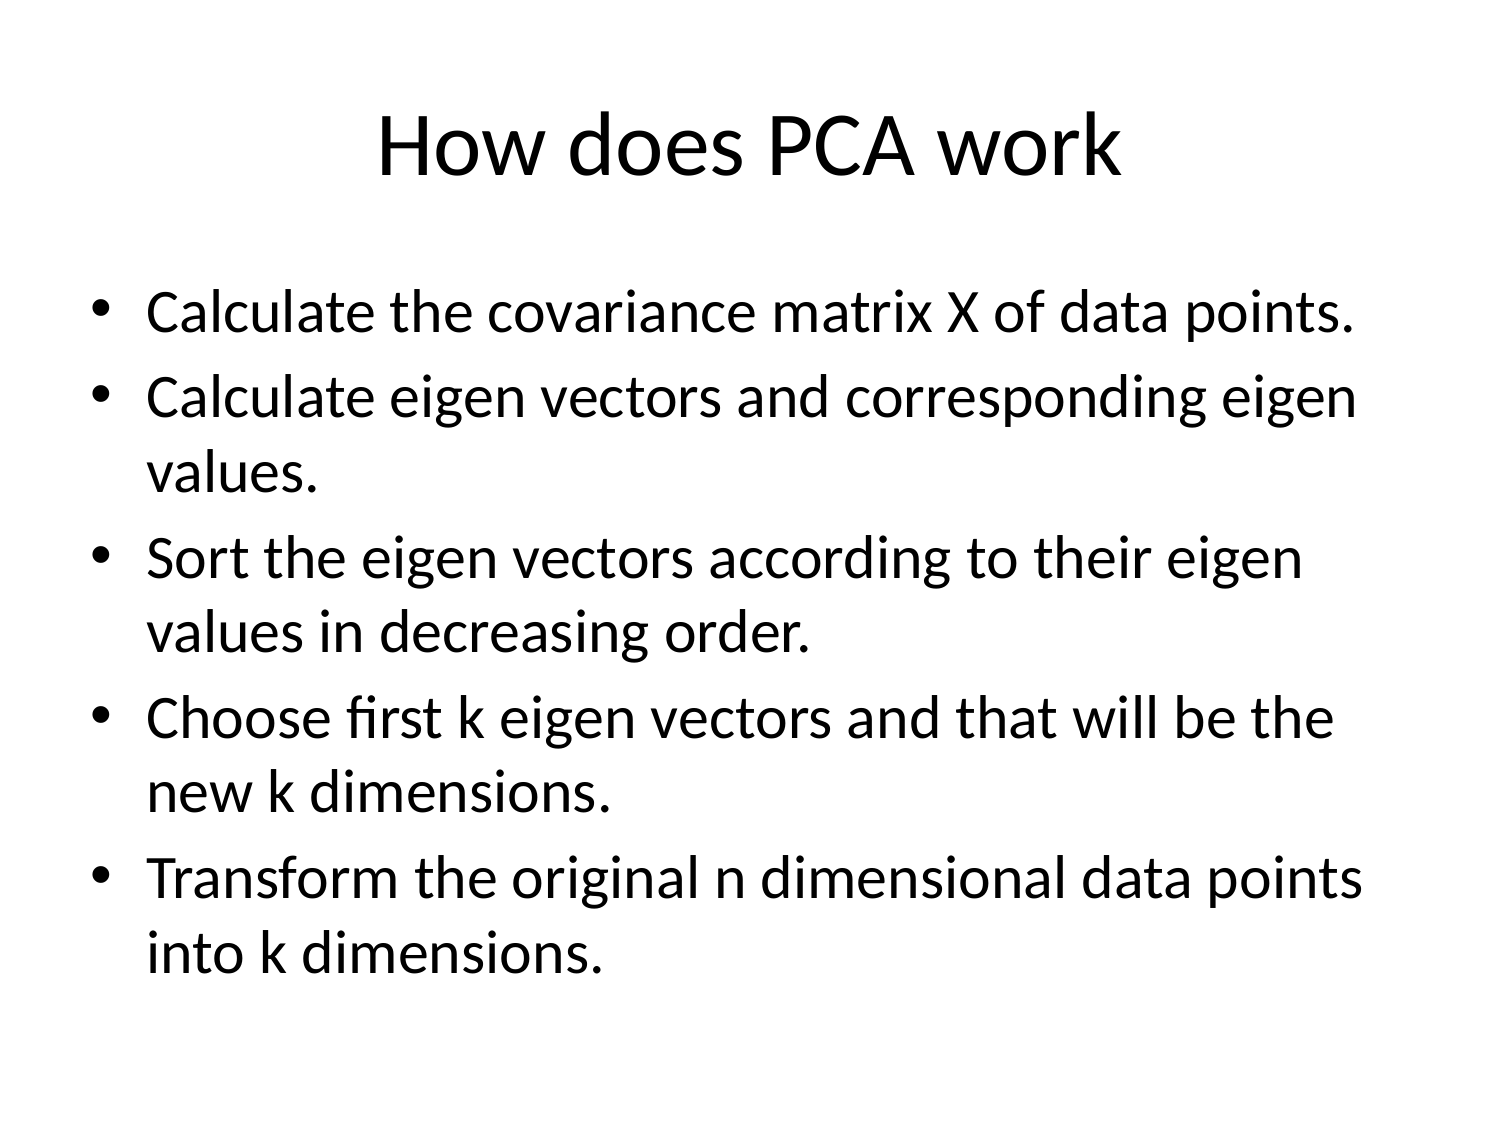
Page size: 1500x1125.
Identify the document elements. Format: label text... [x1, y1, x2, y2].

title How does PCA work [75, 45, 1425, 233]
list Calculate the covariance matrix X of data points. Calculate eigen vectors and corresponding eigen values. Sort the eigen vectors according to their eigen values in decreasing order. Choose first k eigen vectors and that will be the new k dimensions. Transform the original n dimensional data points into k dimensions. [75, 262, 1425, 1005]
